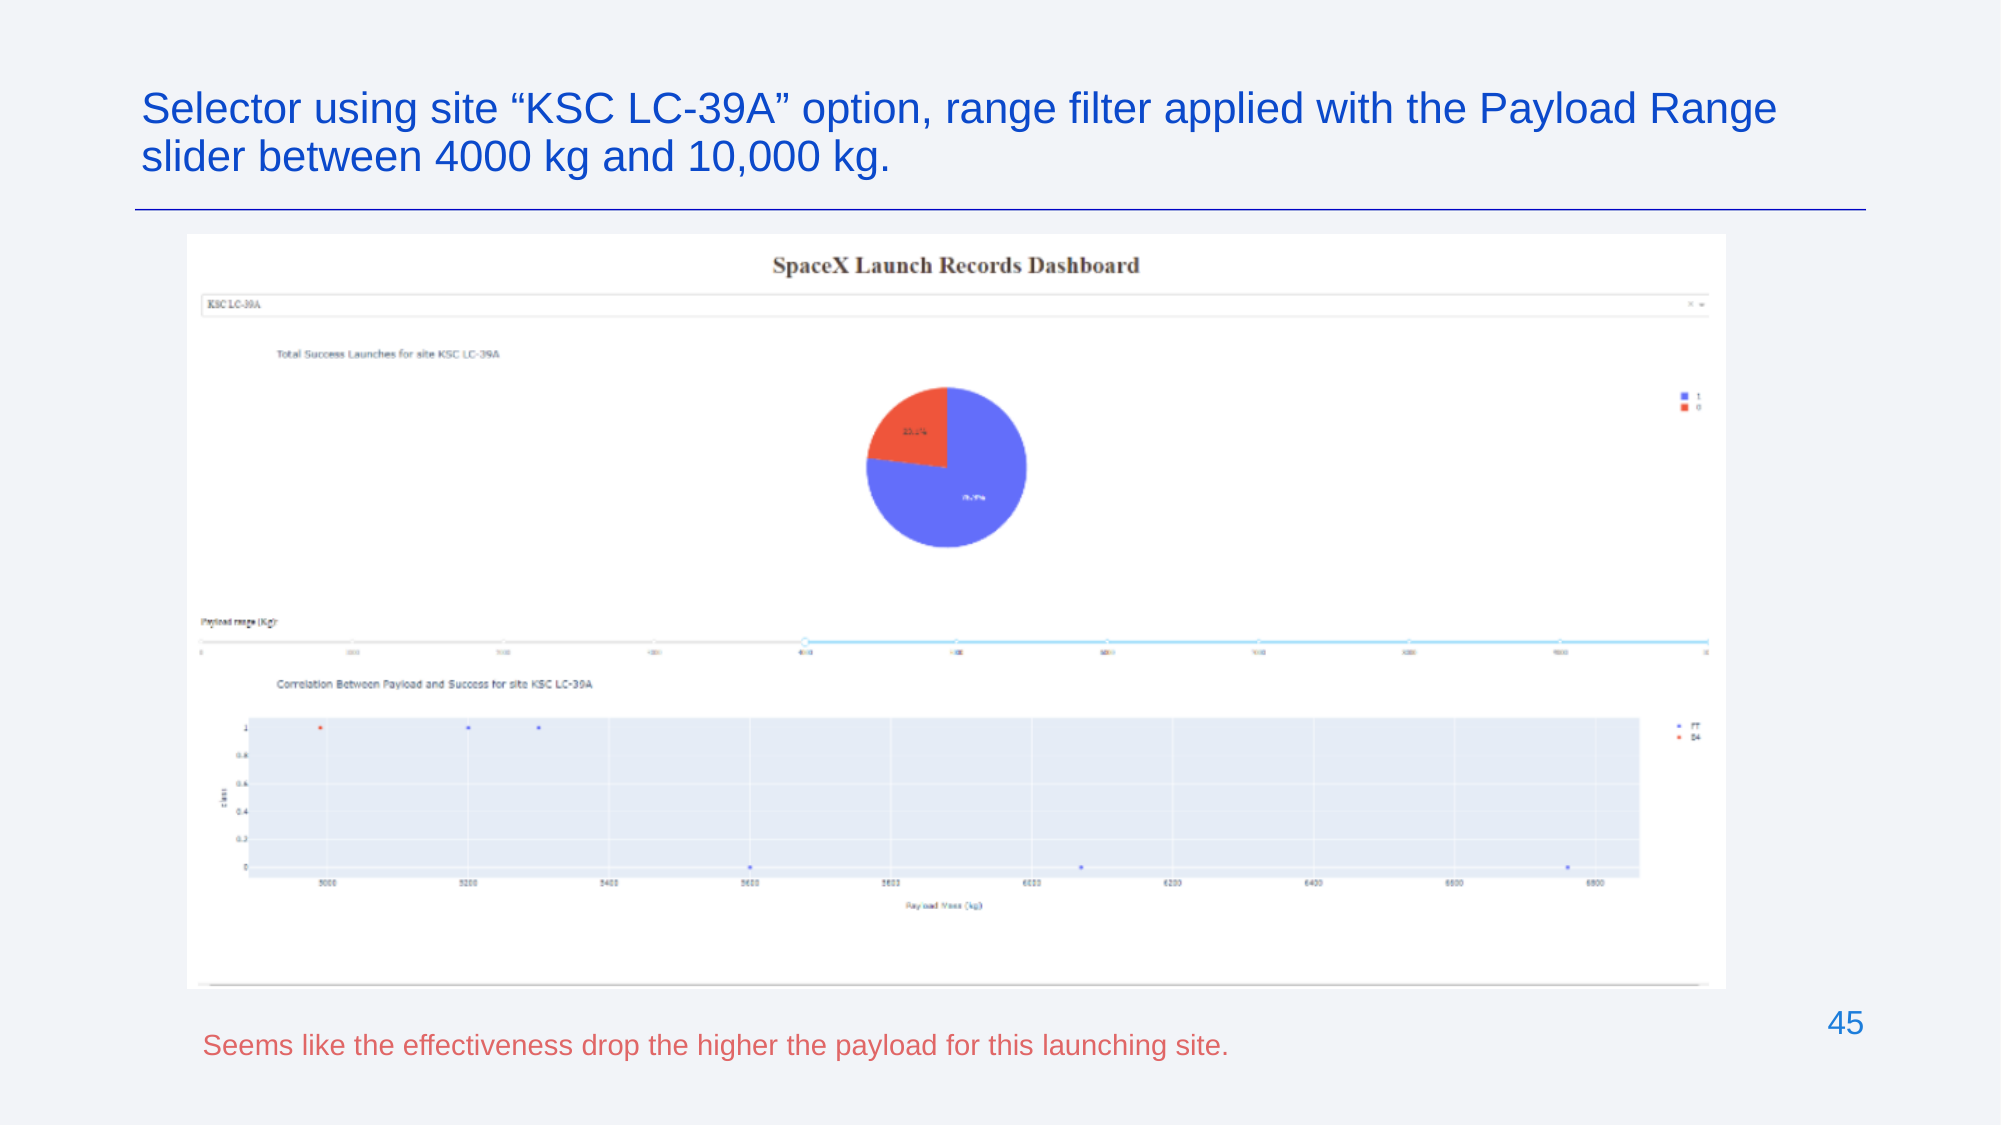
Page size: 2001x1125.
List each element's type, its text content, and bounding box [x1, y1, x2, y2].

text_box Seems like the effectiveness drop the higher the payload for this launching site. [187, 1010, 1726, 1076]
picture [0, 0, 2001, 1125]
text_box Selector using site “KSC LC-39A” option, range filter applied with the Payload Range slider between 4000 kg and 10,000 kg. [126, 88, 1852, 179]
slide_number ‹#› [1429, 988, 1880, 1055]
